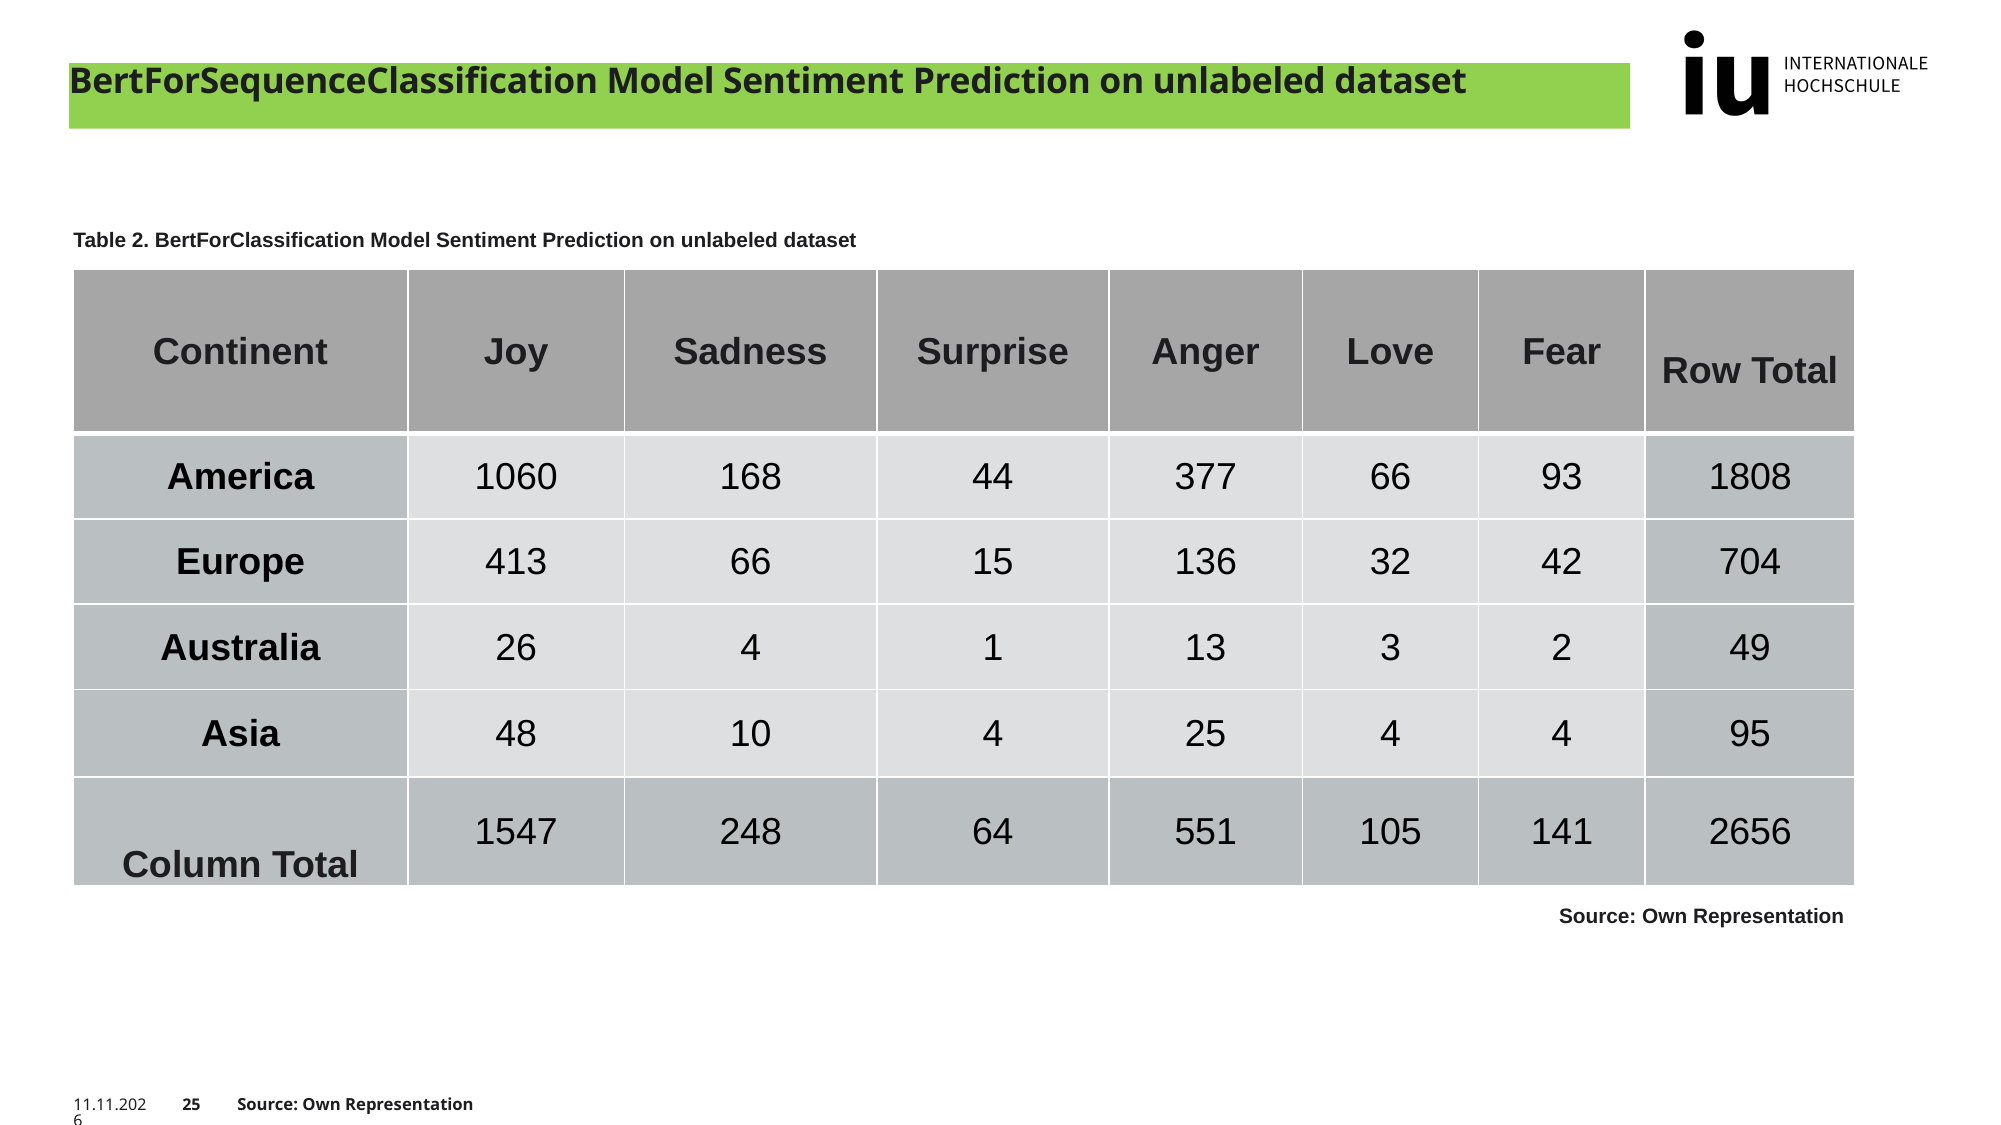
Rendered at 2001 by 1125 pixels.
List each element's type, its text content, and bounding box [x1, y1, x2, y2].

slide_number 25 [157, 1093, 226, 1116]
table_cell 49 [1646, 605, 1854, 689]
table_header Fear [1479, 270, 1644, 431]
table_cell 25 [1110, 690, 1302, 776]
table_cell 168 [625, 436, 876, 518]
table_header Anger [1110, 270, 1302, 431]
table_cell 4 [878, 690, 1108, 776]
table_cell 1547 [409, 778, 624, 885]
table_cell 413 [409, 520, 624, 603]
table_cell 66 [1303, 436, 1478, 518]
table_cell 1808 [1646, 436, 1854, 518]
table_cell 26 [409, 605, 624, 689]
table_cell 32 [1303, 520, 1478, 603]
table_cell 3 [1303, 605, 1478, 689]
table_cell Asia [74, 690, 407, 776]
table_header Continent [74, 270, 407, 431]
table_cell 42 [1479, 520, 1644, 603]
table_cell 377 [1110, 436, 1302, 518]
table_cell 4 [1303, 690, 1478, 776]
table_cell 4 [625, 605, 876, 689]
table_cell Column Total [74, 778, 407, 885]
table_cell 44 [878, 436, 1108, 518]
table_header Row Total [1646, 270, 1854, 431]
table_cell 10 [625, 690, 876, 776]
text_box Source: Own Representation [1544, 895, 1876, 935]
table_header Sadness [625, 270, 876, 431]
picture [1628, 0, 1985, 172]
table_cell 48 [409, 690, 624, 776]
table_cell 1 [878, 605, 1108, 689]
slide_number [73, 1093, 151, 1116]
table_cell America [74, 436, 407, 518]
table_header Joy [409, 270, 624, 431]
table_cell 248 [625, 778, 876, 885]
table_header Surprise [878, 270, 1108, 431]
title BertForSequenceClassification Model Sentiment Prediction on unlabeled dataset [69, 63, 1631, 129]
table_cell Australia [74, 605, 407, 689]
table_cell 13 [1110, 605, 1302, 689]
table_cell 64 [878, 778, 1108, 885]
table_cell 141 [1479, 778, 1644, 885]
table_cell 15 [878, 520, 1108, 603]
table_cell 93 [1479, 436, 1644, 518]
table_cell 95 [1646, 690, 1854, 776]
table_cell 136 [1110, 520, 1302, 603]
table_cell 551 [1110, 778, 1302, 885]
table_cell 66 [625, 520, 876, 603]
table_cell 105 [1303, 778, 1478, 885]
footer Source: Own Representation [237, 1093, 1956, 1116]
text_box Table 2. BertForClassification Model Sentiment Prediction on unlabeled dataset [58, 219, 950, 260]
table_cell 704 [1646, 520, 1854, 603]
table_cell 2 [1479, 605, 1644, 689]
table_cell 4 [1479, 690, 1644, 776]
table_cell 1060 [409, 436, 624, 518]
table_cell Europe [74, 520, 407, 603]
table_header Love [1303, 270, 1478, 431]
table_cell 2656 [1646, 778, 1854, 885]
